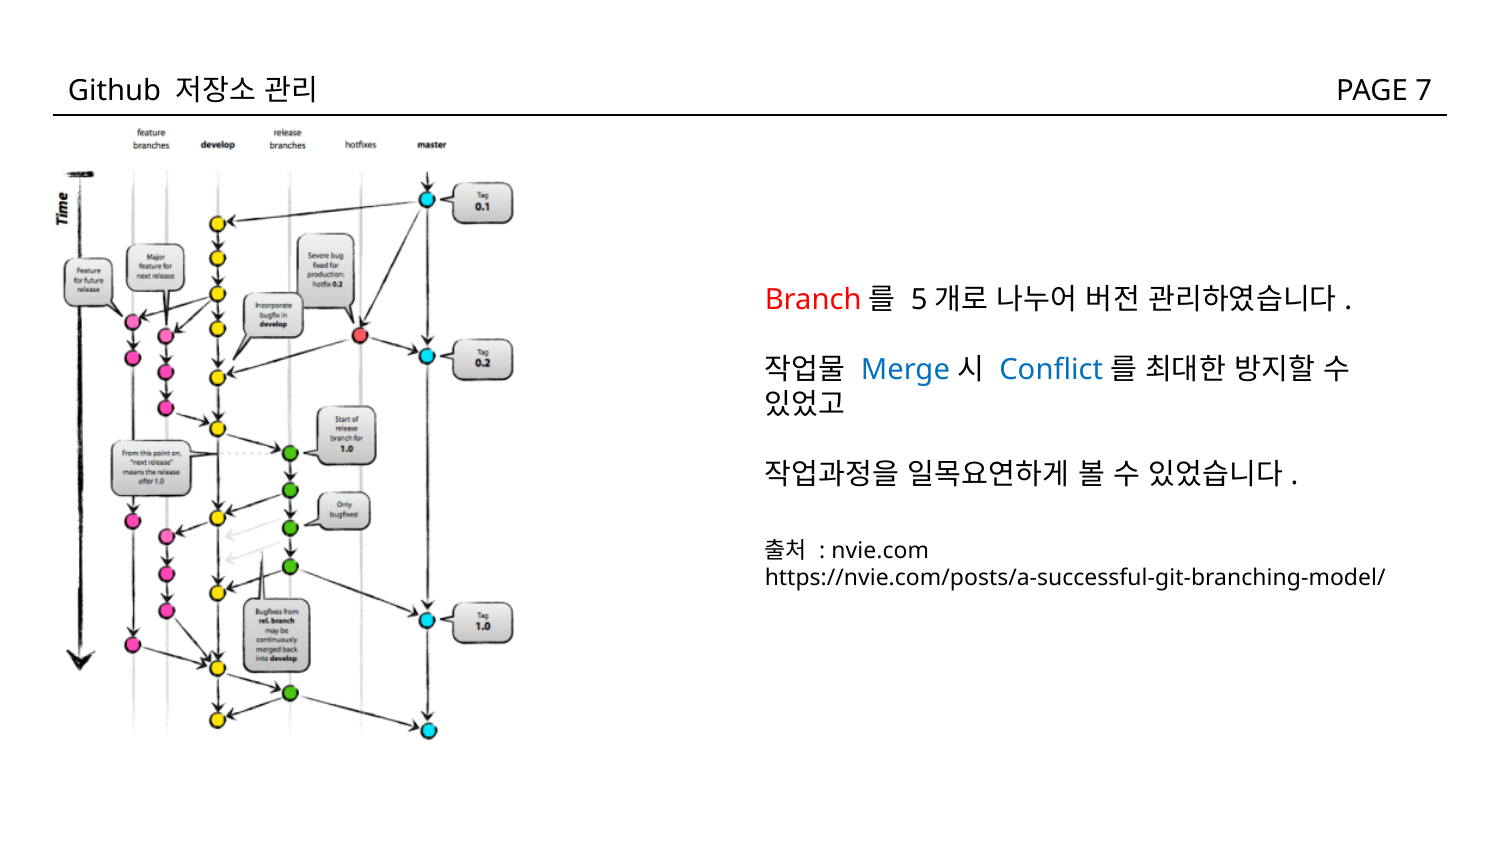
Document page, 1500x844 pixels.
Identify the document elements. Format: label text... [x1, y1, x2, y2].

text_box PAGE 7 [1092, 64, 1447, 114]
picture [52, 126, 514, 741]
text_box Github 저장소 관리 [53, 64, 408, 114]
text_box Branch를 5개로 나누어 버전 관리하였습니다. 작업물 Merge시 Conflict를 최대한 방지할 수 있었고 작업과정을 일목요연하게 볼 수 있었습니다. 출처 : nvie.com https://nvie.com/posts/a-successful-git-branching-model/ [749, 273, 1447, 598]
